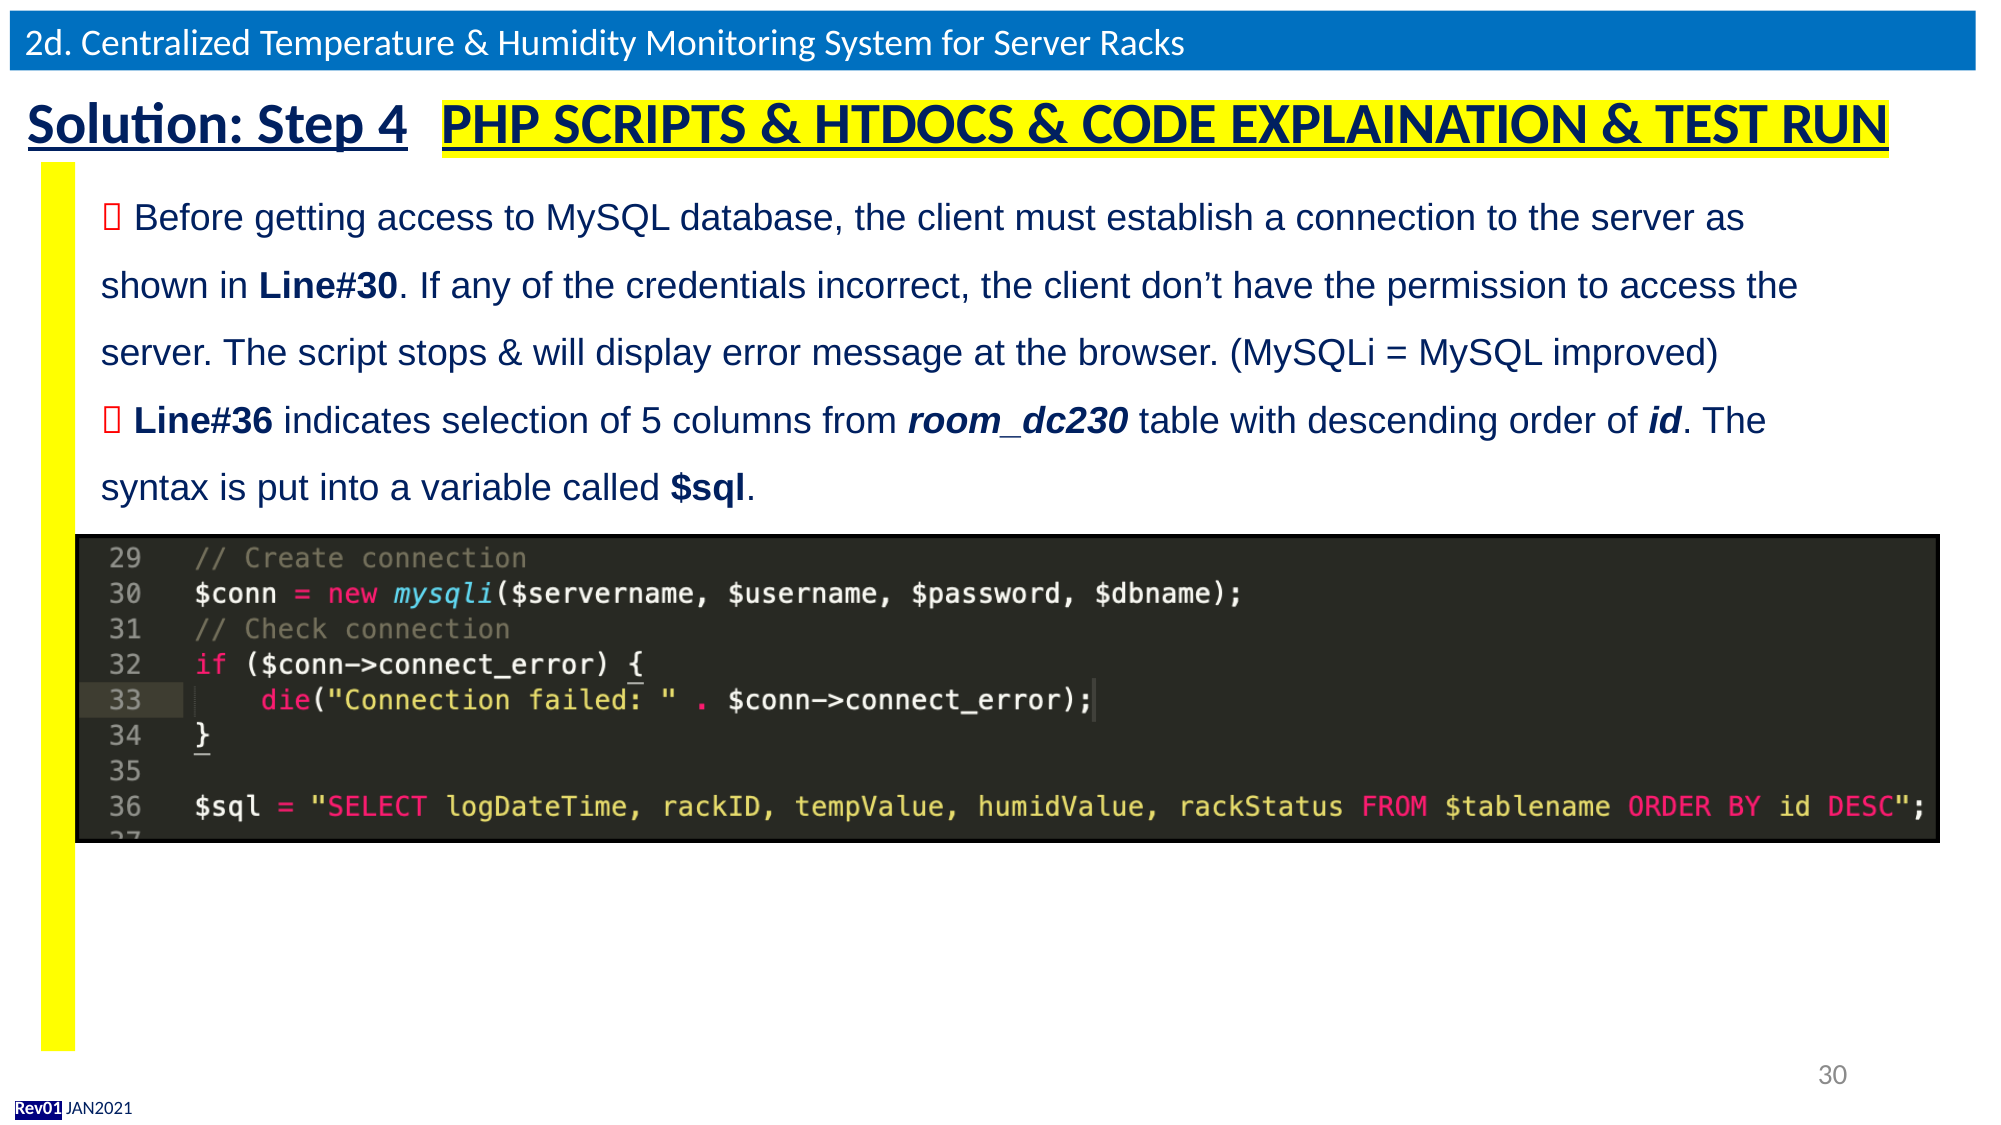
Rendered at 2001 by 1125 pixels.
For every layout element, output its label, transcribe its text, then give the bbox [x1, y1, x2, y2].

text_box PHP SCRIPTS & HTDOCS & CODE EXPLAINATION & TEST RUN [427, 77, 1905, 163]
picture [75, 534, 1940, 843]
text_box [40, 161, 76, 1052]
text_box  Before getting access to MySQL database, the client must establish a connection to the server as shown in Line#30. If any of the credentials incorrect, the client don’t have the permission to access the server. The script stops & will display error message at the browser. (MySQLi = MySQL improved)  Line#36 indicates selection of 5 columns from room_dc230 table with descending order of id. The syntax is put into a variable called $sql. [86, 163, 1821, 534]
slide_number 30 [1412, 1042, 1863, 1088]
text_box Solution: Step 4 [12, 77, 423, 163]
text_box 2d. Centralized Temperature & Humidity Monitoring System for Server Racks [9, 10, 1976, 71]
text_box Rev01 JAN2021 [0, 1088, 2000, 1125]
